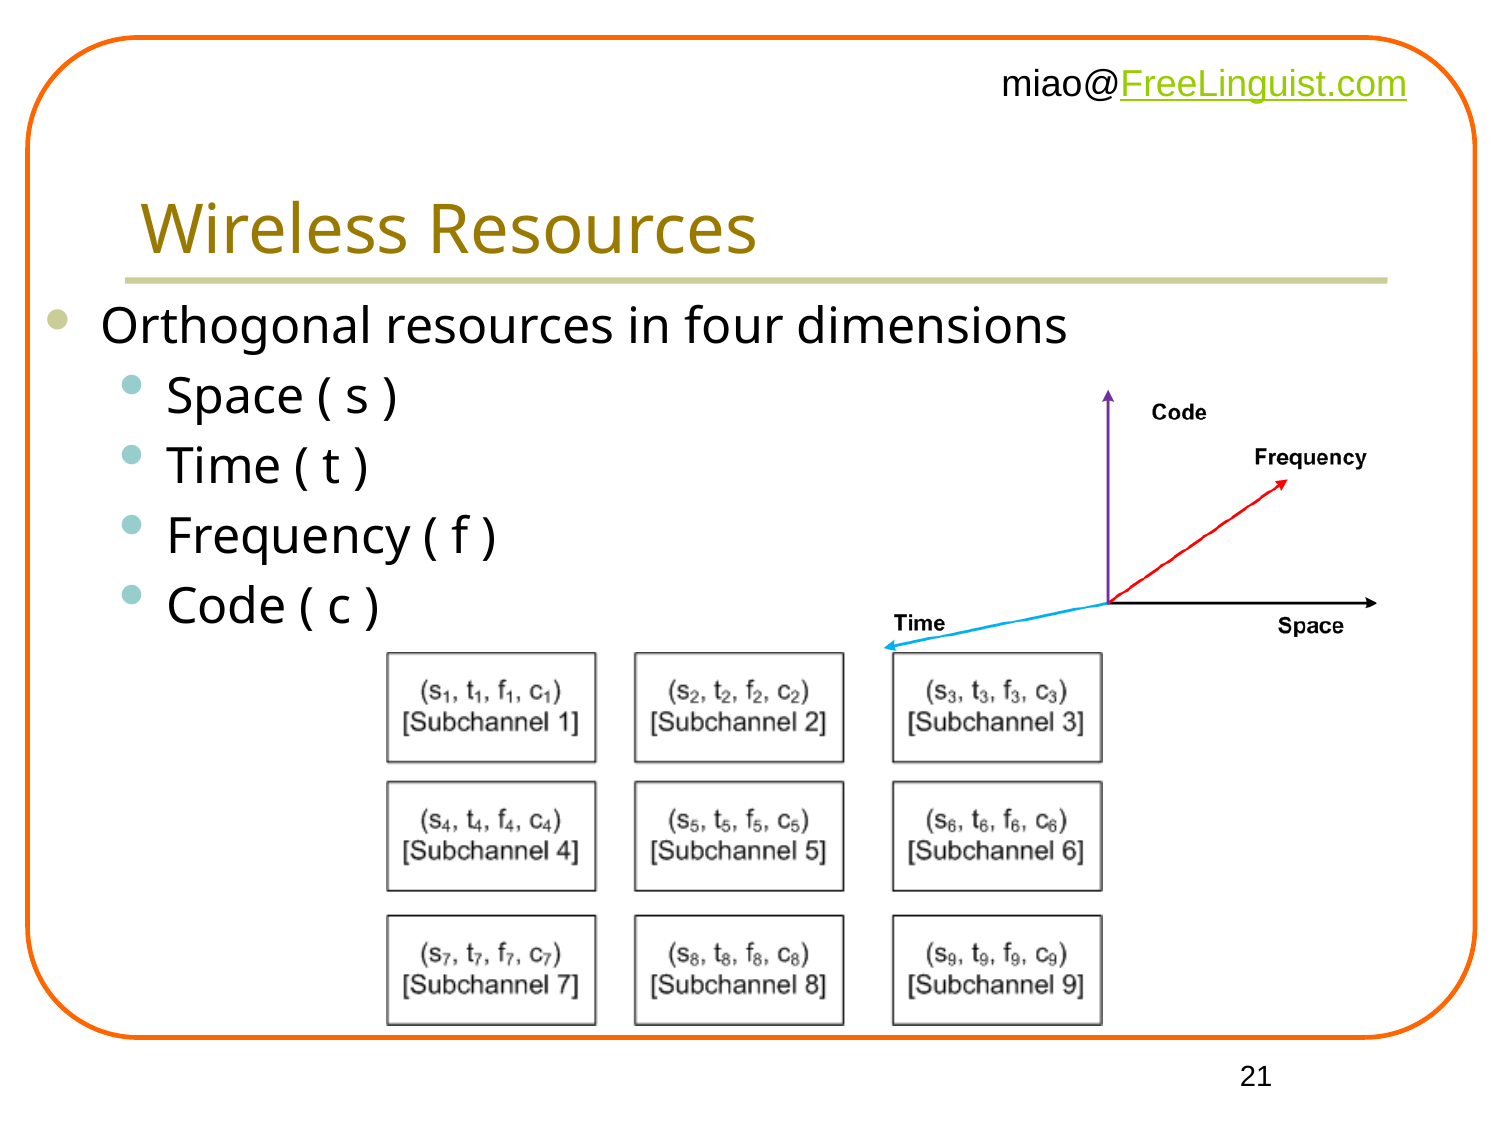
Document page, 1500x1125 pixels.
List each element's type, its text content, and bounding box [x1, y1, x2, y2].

slide_number 21 [1124, 1049, 1388, 1125]
list Orthogonal resources in four dimensions Space ( s ) Time ( t ) Frequency ( f ) Code ( c ) [29, 286, 1436, 1022]
picture [386, 389, 1377, 1026]
title Wireless Resources [125, 87, 1388, 275]
